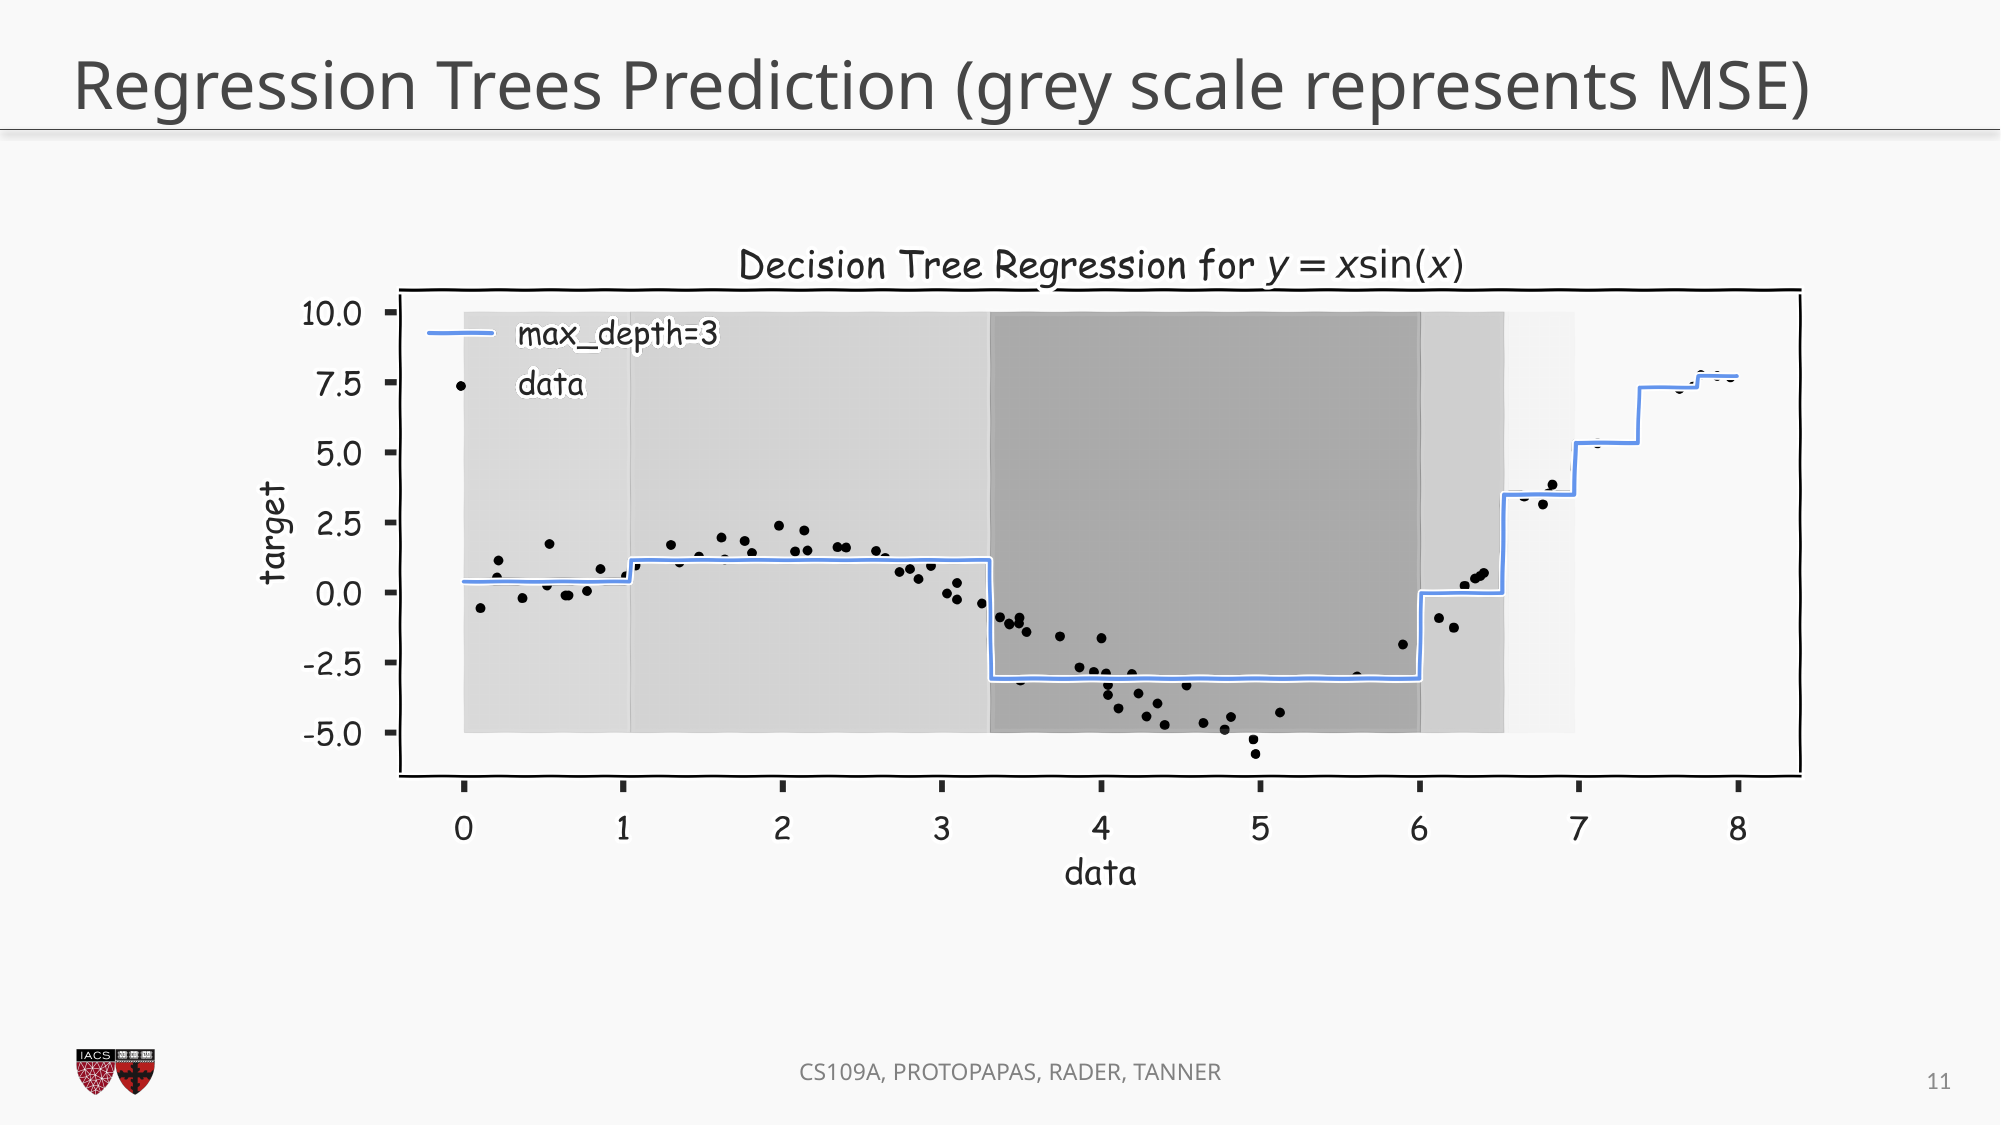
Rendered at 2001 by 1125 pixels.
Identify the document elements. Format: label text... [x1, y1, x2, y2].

title Regression Trees Prediction (grey scale represents MSE) [57, 35, 1943, 162]
slide_number 11 [1500, 1050, 1967, 1110]
picture [0, 203, 2000, 919]
picture [75, 1049, 155, 1095]
